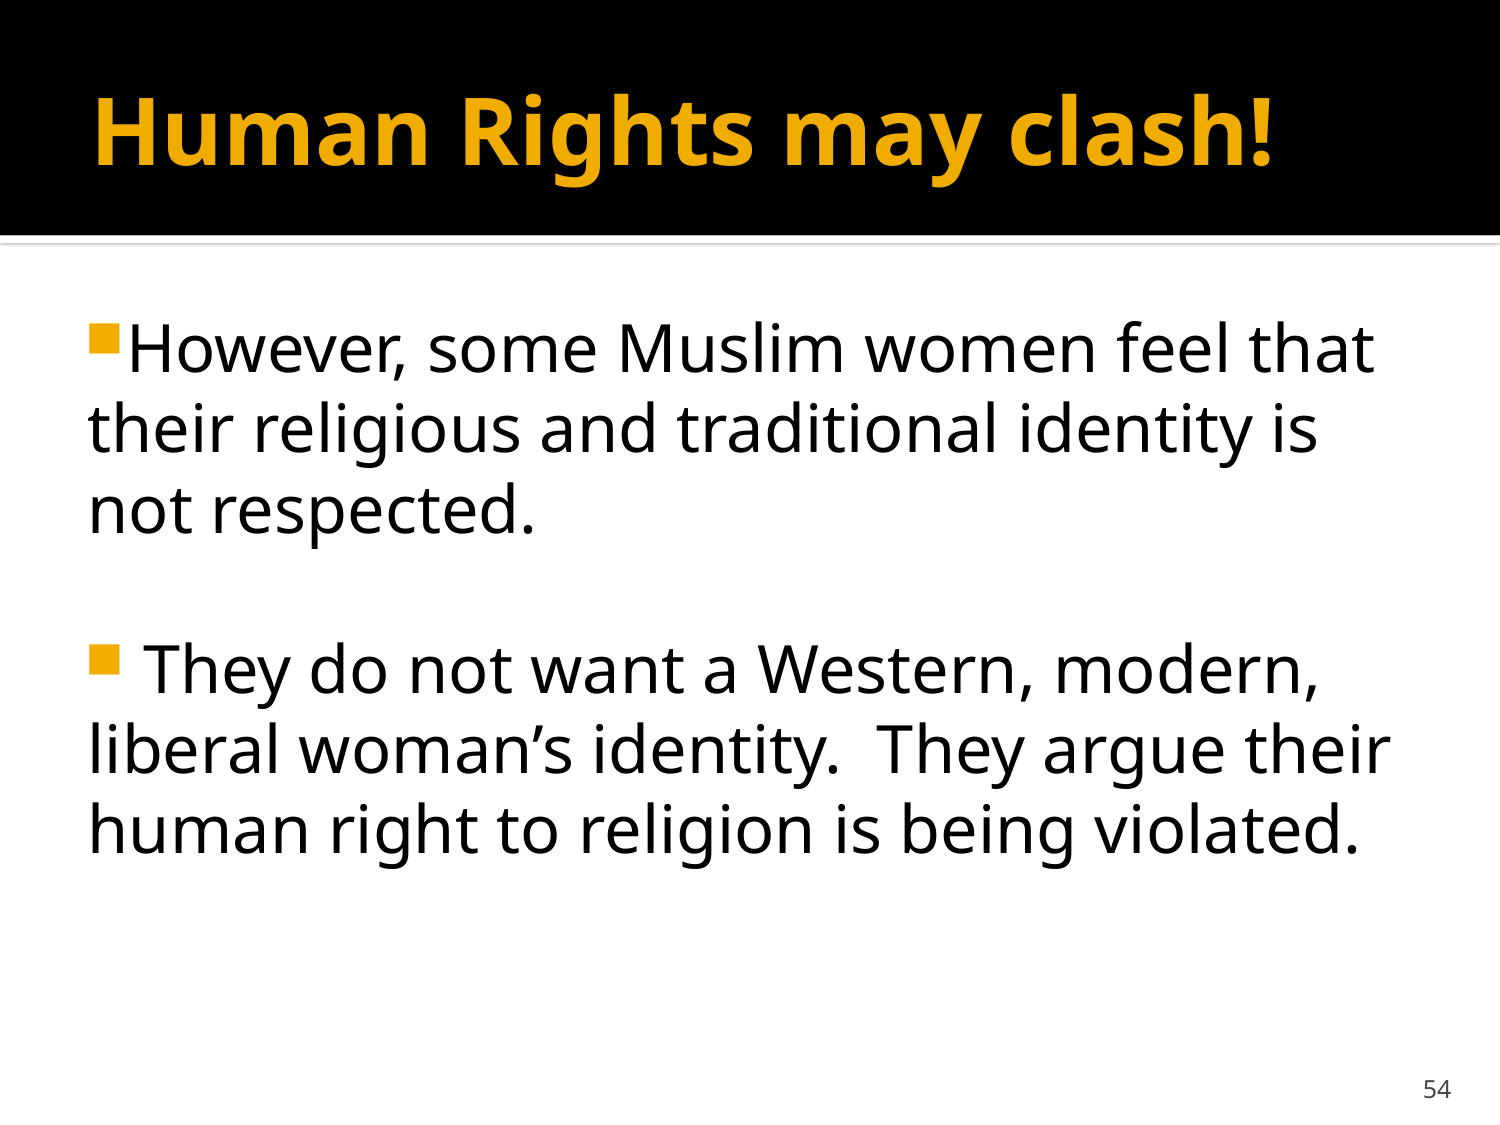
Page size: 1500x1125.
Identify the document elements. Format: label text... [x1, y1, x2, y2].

slide_number 54 [1345, 1062, 1467, 1108]
title Human Rights may clash! [75, 25, 1425, 231]
list However, some Muslim women feel that their religious and traditional identity is not respected. They do not want a Western, modern, liberal woman’s identity. They argue their human right to religion is being violated. [75, 291, 1425, 1050]
